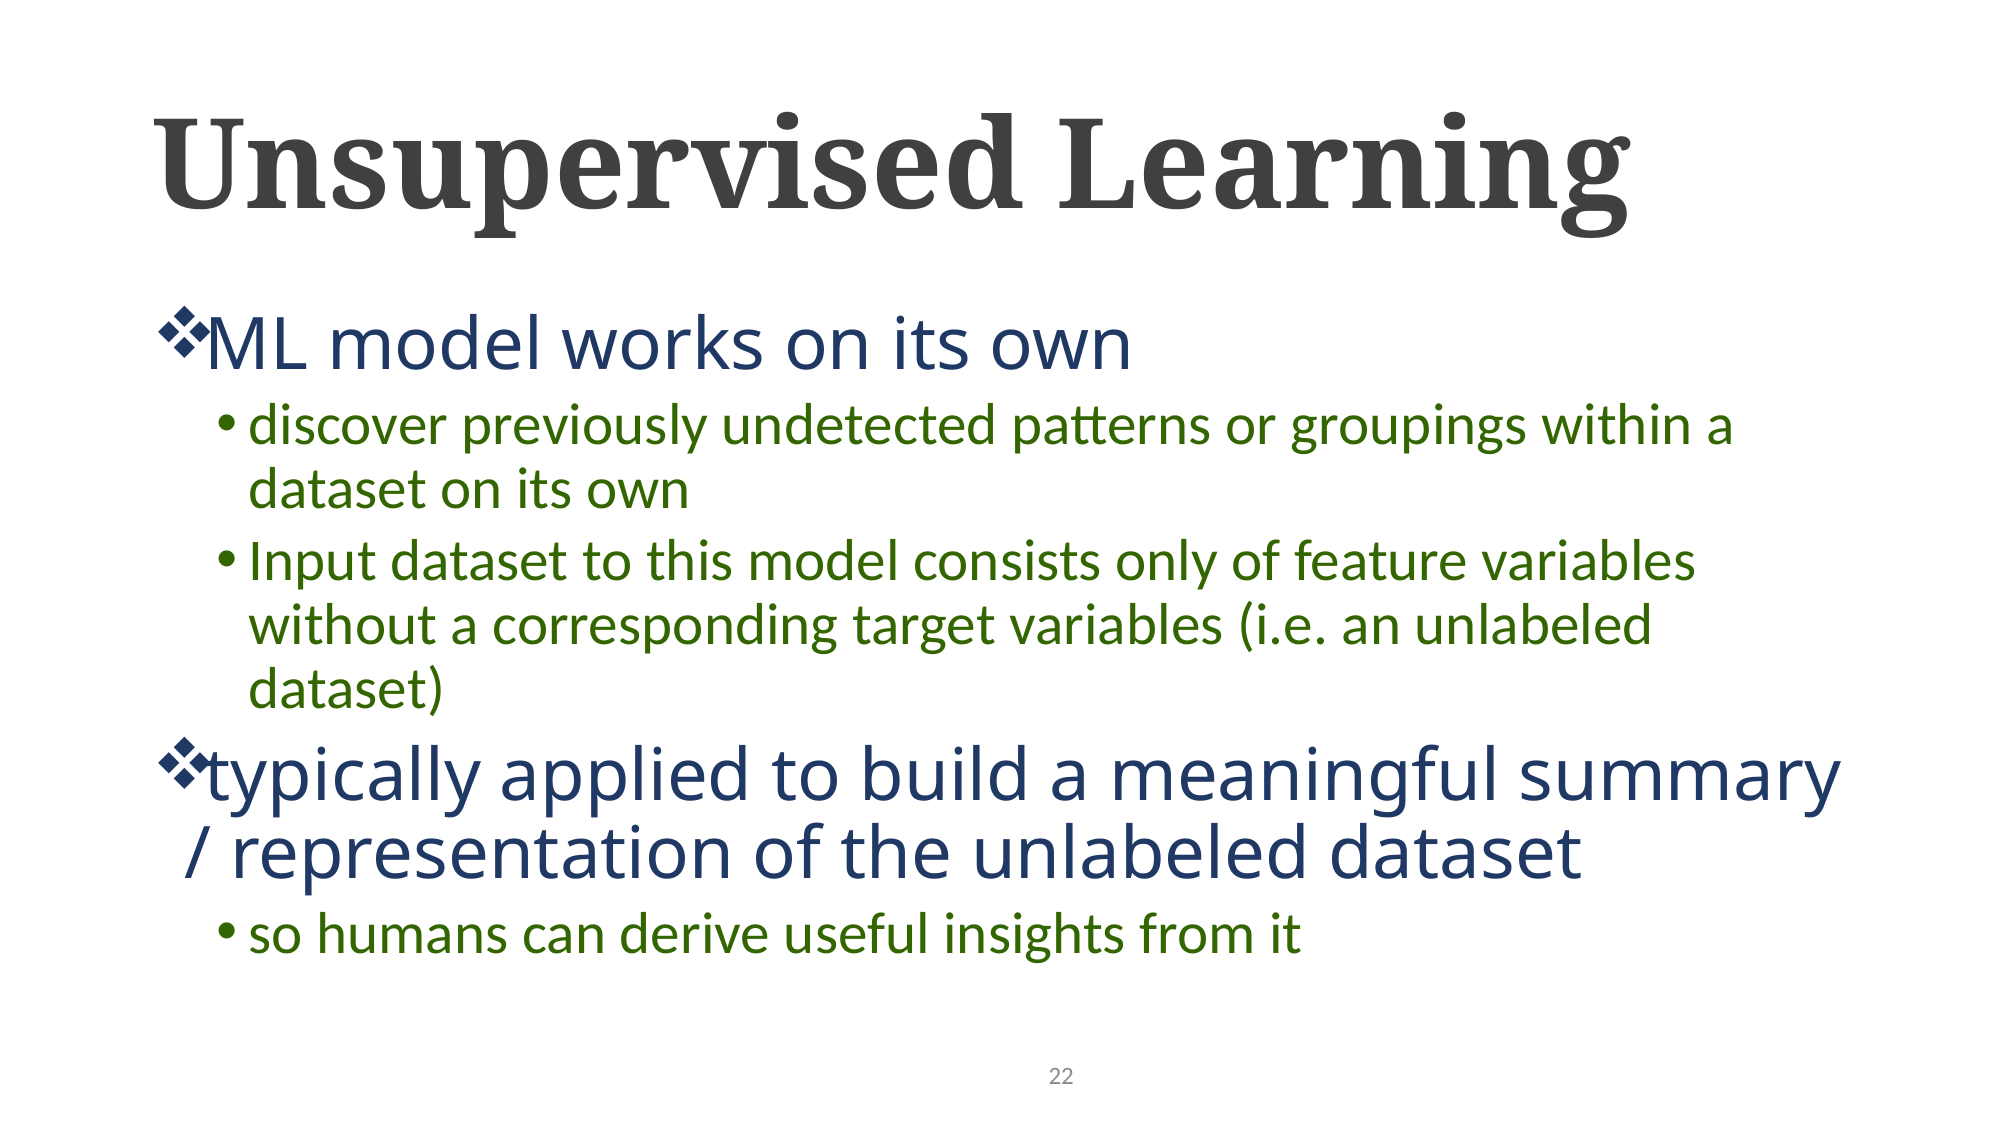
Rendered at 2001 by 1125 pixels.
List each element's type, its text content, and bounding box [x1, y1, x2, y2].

list ML model works on its own discover previously undetected patterns or groupings within a dataset on its own Input dataset to this model consists only of feature variables without a corresponding target variables (i.e. an unlabeled dataset) typically applied to build a meaningful summary / representation of the unlabeled dataset so humans can derive useful insights from it [137, 299, 1863, 1014]
slide_number 22 [639, 1044, 1089, 1105]
title Unsupervised Learning [137, 59, 1863, 278]
